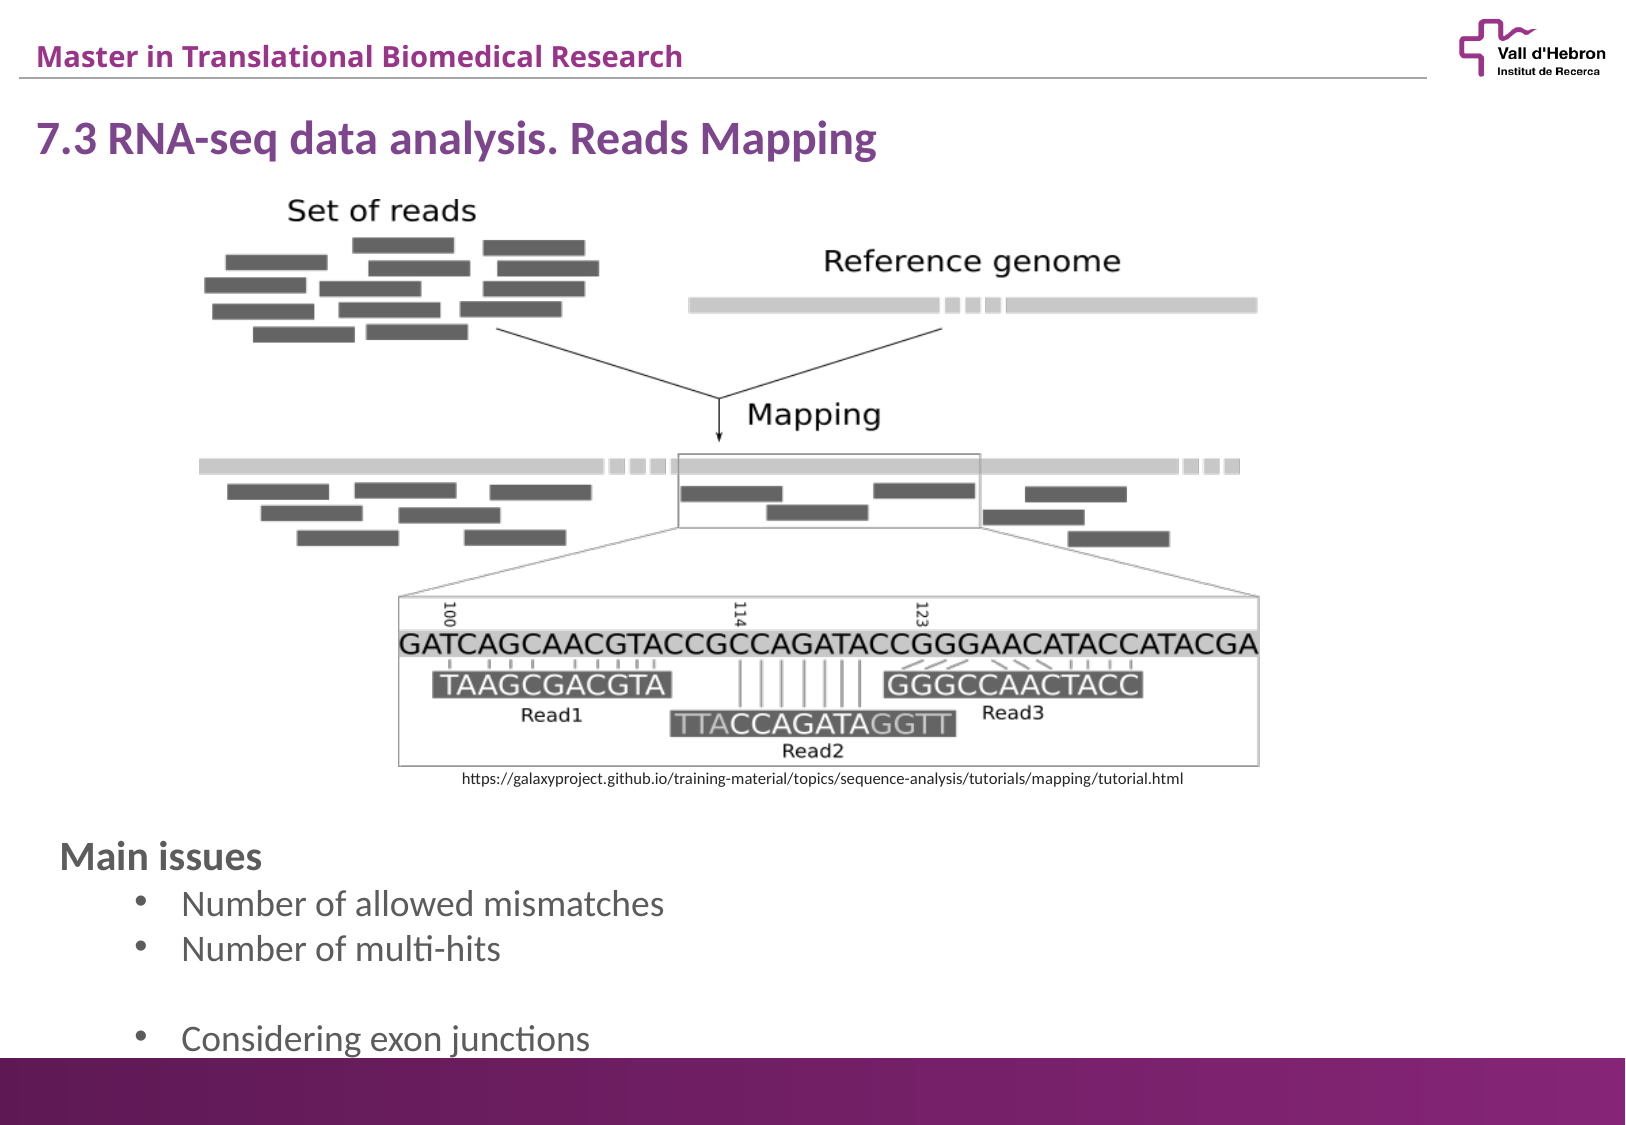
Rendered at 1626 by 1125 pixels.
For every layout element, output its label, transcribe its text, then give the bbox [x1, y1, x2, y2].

picture [1458, 18, 1606, 77]
text_box https://galaxyproject.github.io/training-material/topics/sequence-analysis/tutorials/mapping/tutorial.html [447, 773, 1260, 795]
text_box Main issues Number of allowed mismatches Number of multi-hits Considering exon junctions [44, 821, 754, 1066]
text_box [81, 45, 1544, 99]
text_box 7.3 RNA-seq data analysis. Reads Mapping [21, 99, 1569, 172]
text_box [81, 172, 1544, 233]
picture [199, 198, 1260, 767]
